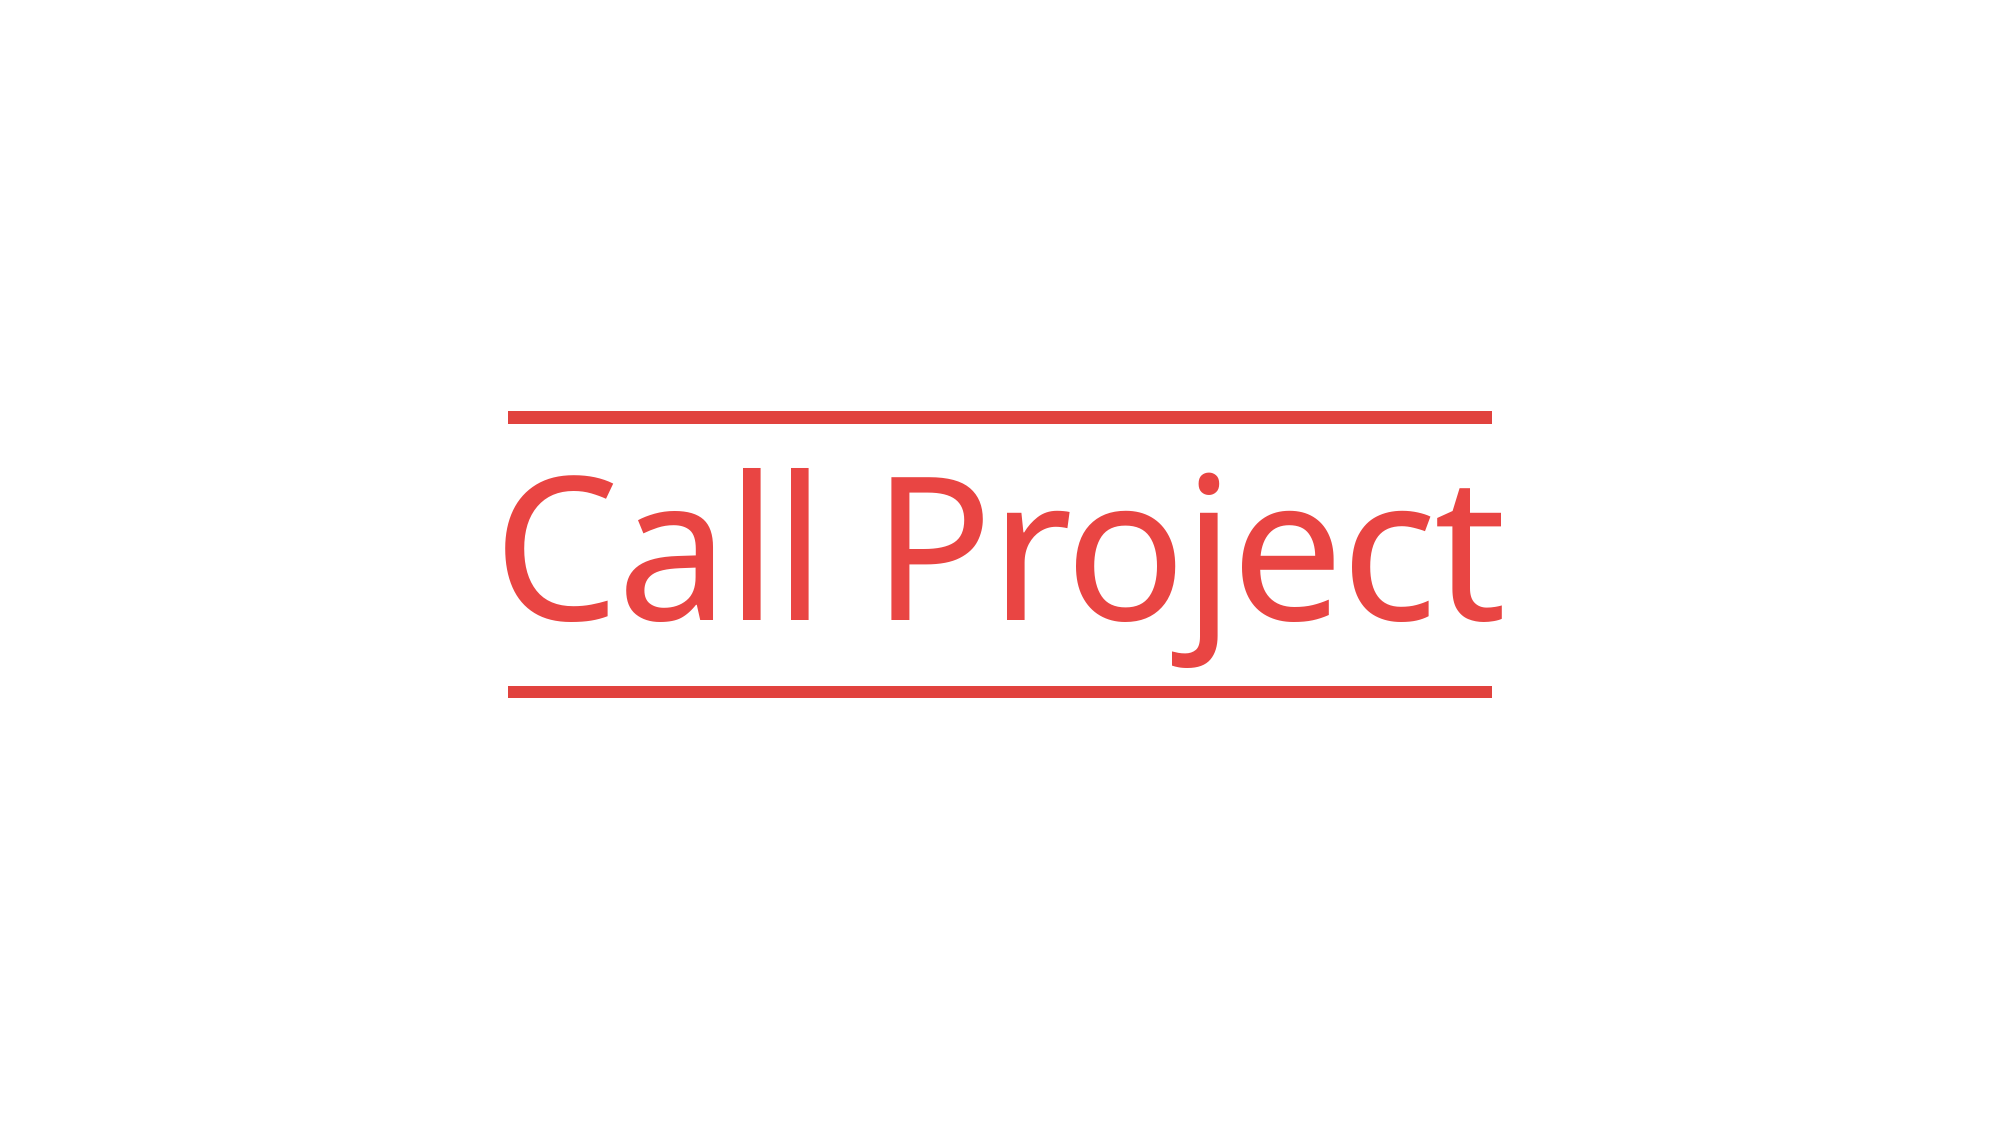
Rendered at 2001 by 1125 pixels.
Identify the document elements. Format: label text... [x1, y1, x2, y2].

text_box Call Project [479, 412, 1521, 668]
